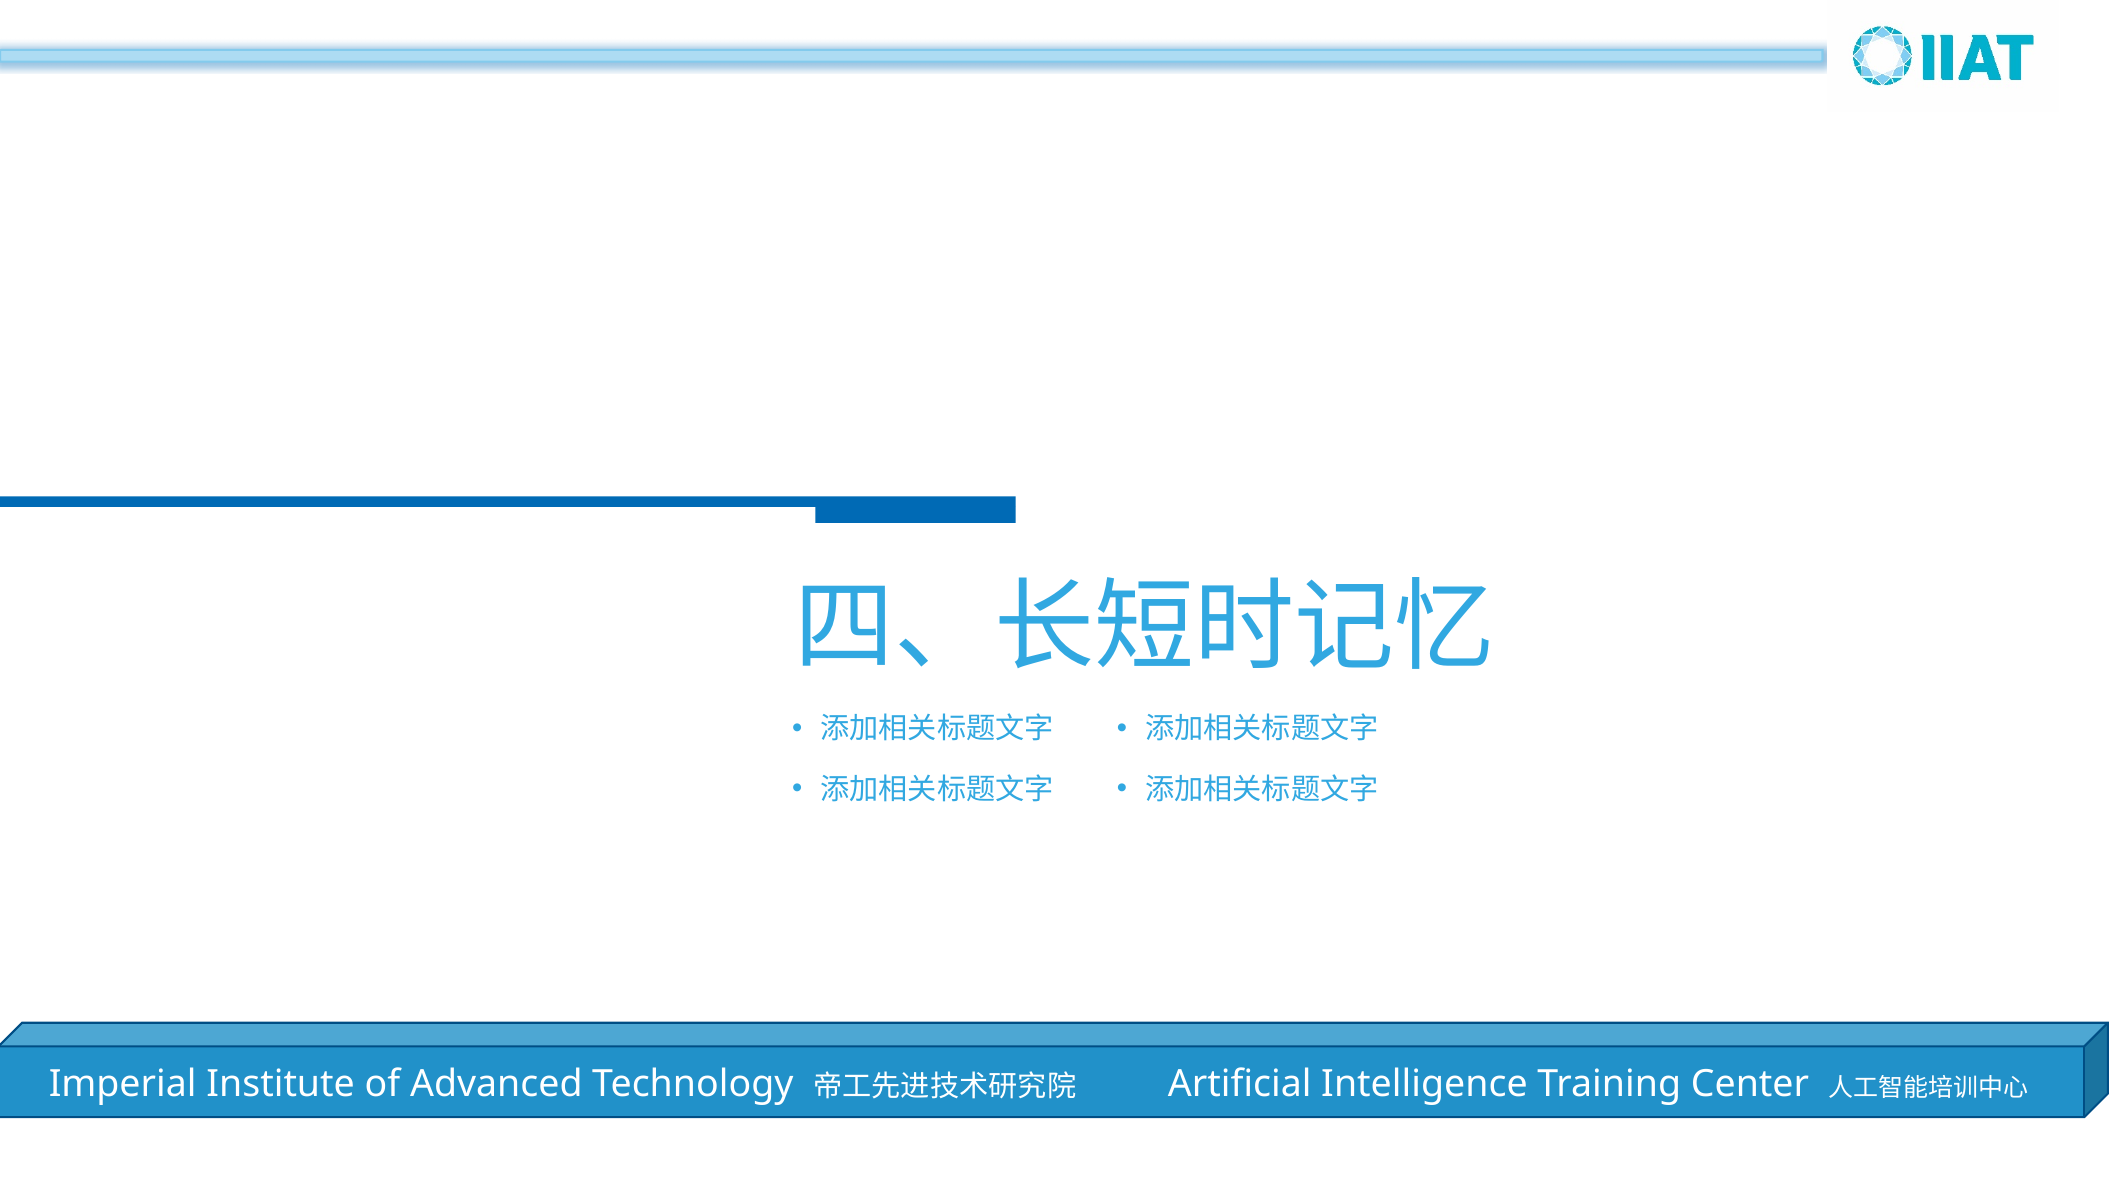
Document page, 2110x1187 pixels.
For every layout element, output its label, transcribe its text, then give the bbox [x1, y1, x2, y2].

text_box 添加相关标题文字 [777, 702, 1102, 752]
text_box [0, 496, 1016, 523]
text_box 添加相关标题文字 [1102, 762, 1508, 813]
text_box 添加相关标题文字 [777, 762, 1102, 813]
text_box 添加相关标题文字 [1102, 702, 1508, 752]
text_box 四、长短时记忆 [794, 561, 1740, 682]
picture [1827, 0, 2059, 112]
